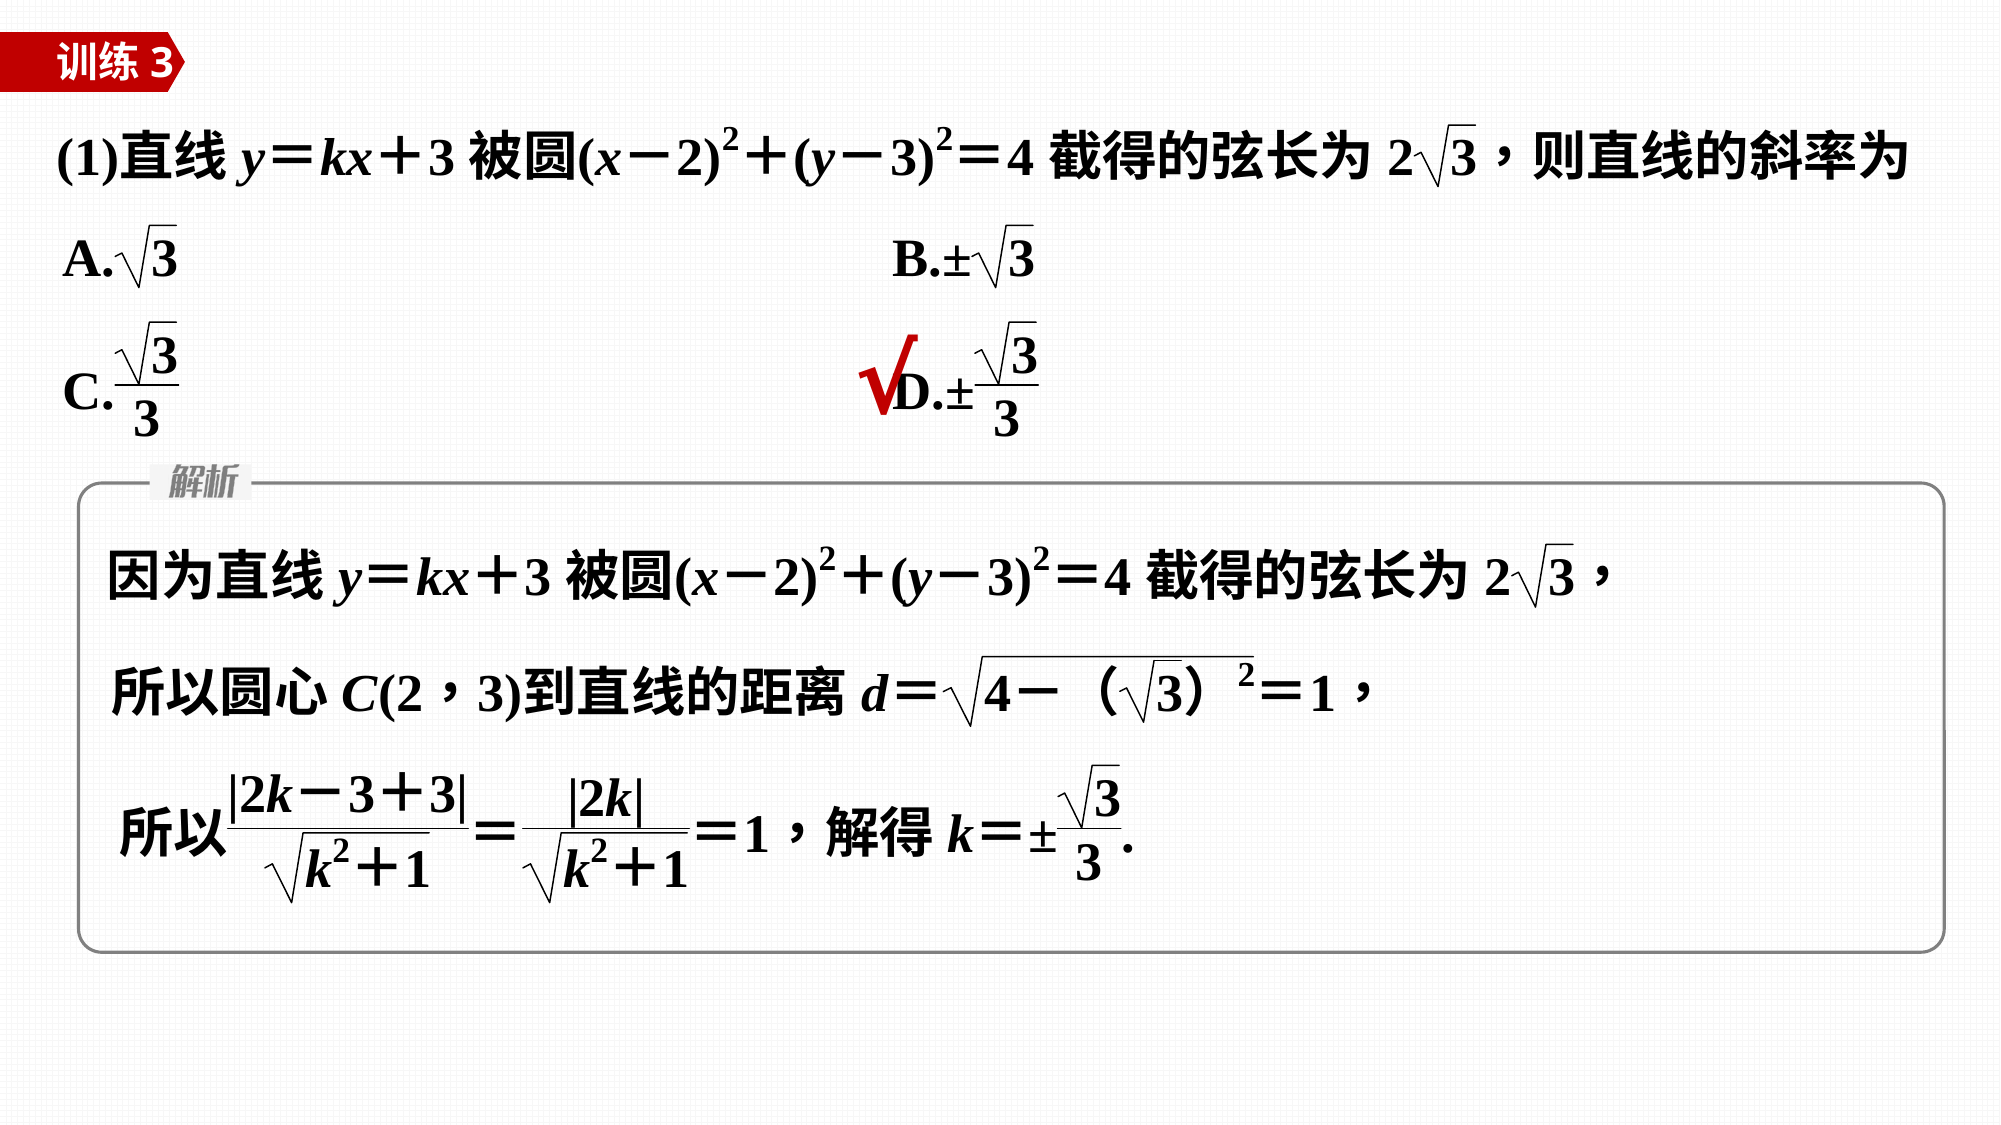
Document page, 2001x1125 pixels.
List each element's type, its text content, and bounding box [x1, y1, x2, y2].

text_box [106, 527, 1861, 650]
text_box [0, 32, 41, 92]
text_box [78, 464, 1945, 953]
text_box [119, 749, 2000, 913]
text_box 训练3 [41, 28, 198, 94]
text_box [56, 108, 1940, 204]
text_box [62, 206, 1946, 465]
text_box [110, 641, 1995, 738]
